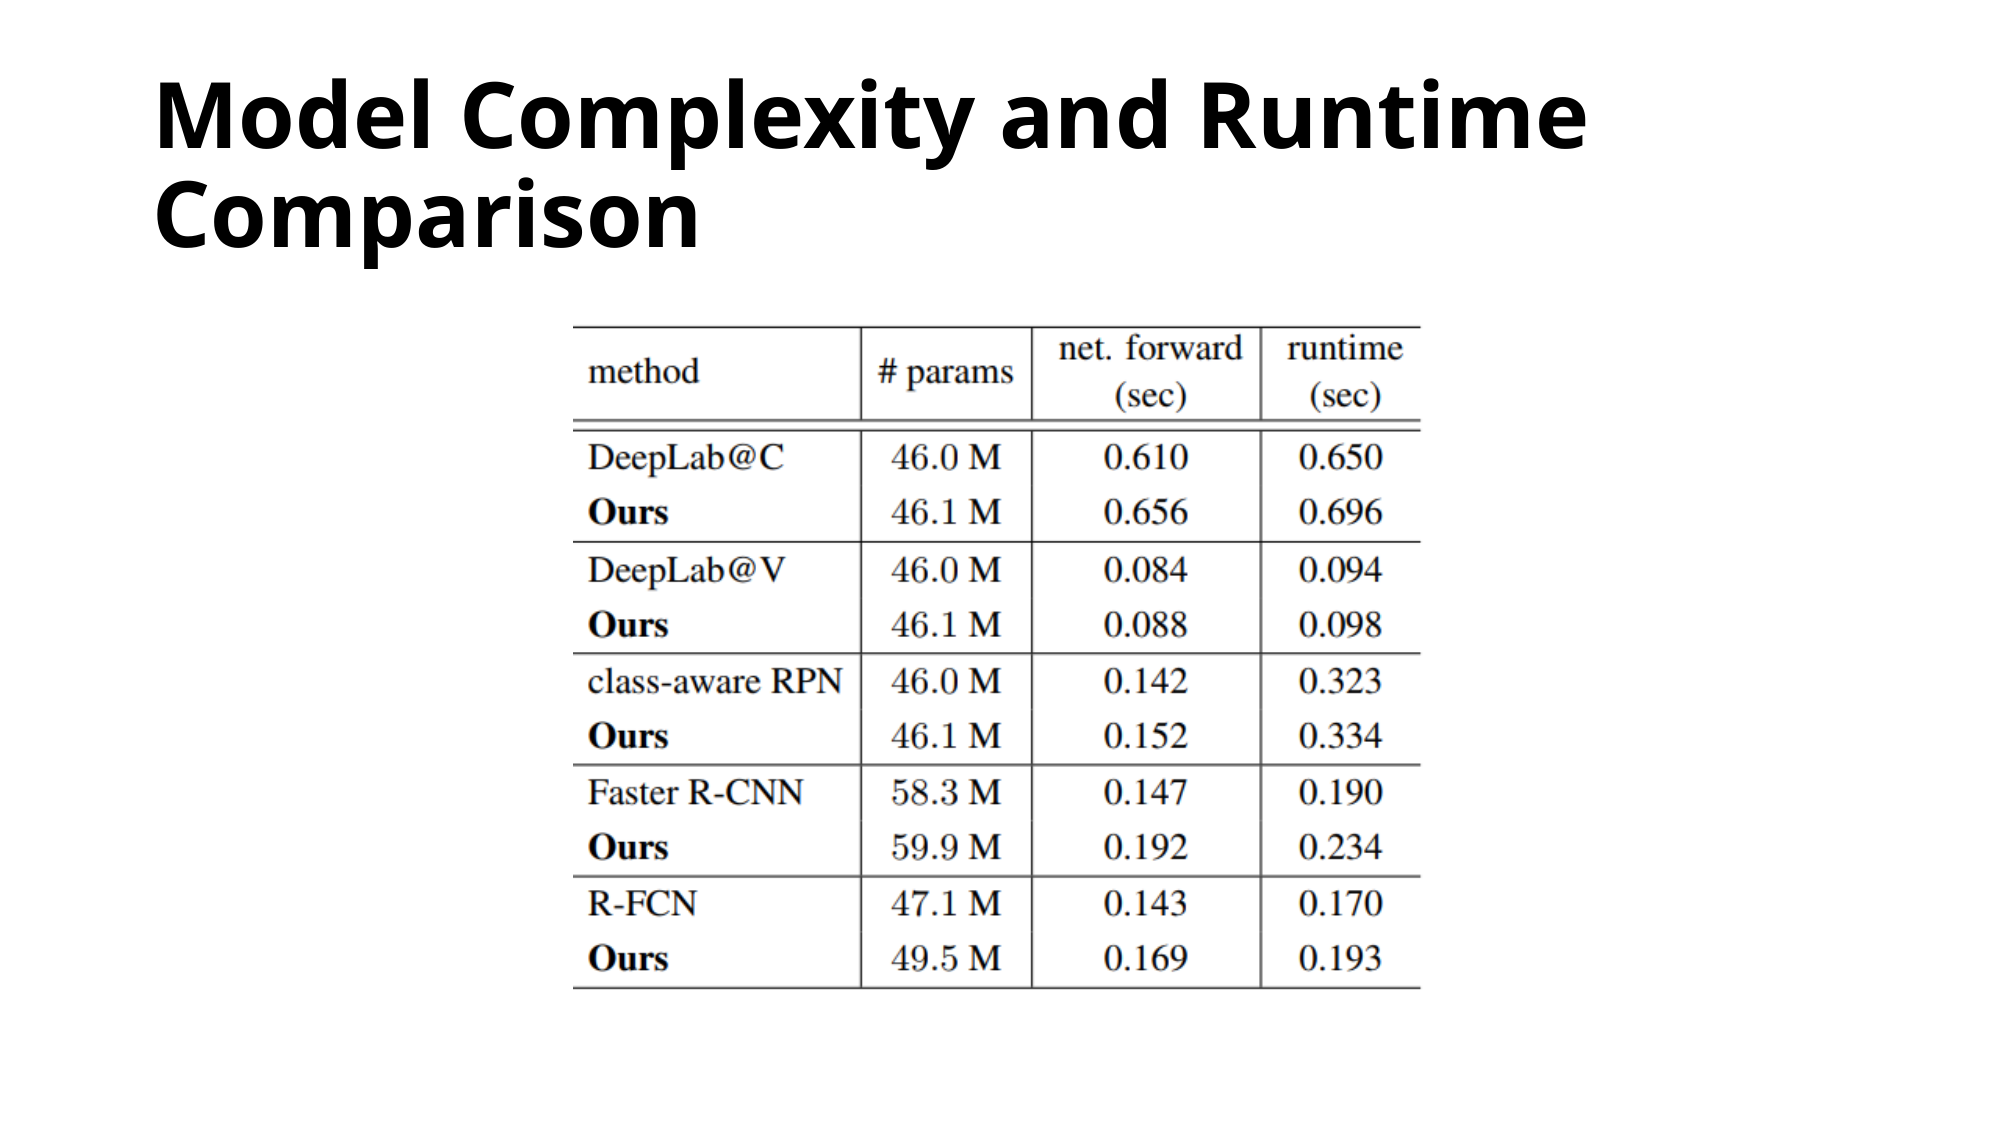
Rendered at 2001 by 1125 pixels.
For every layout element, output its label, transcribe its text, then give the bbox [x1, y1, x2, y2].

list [573, 319, 1427, 994]
title Model Complexity and Runtime Comparison [137, 59, 1863, 278]
